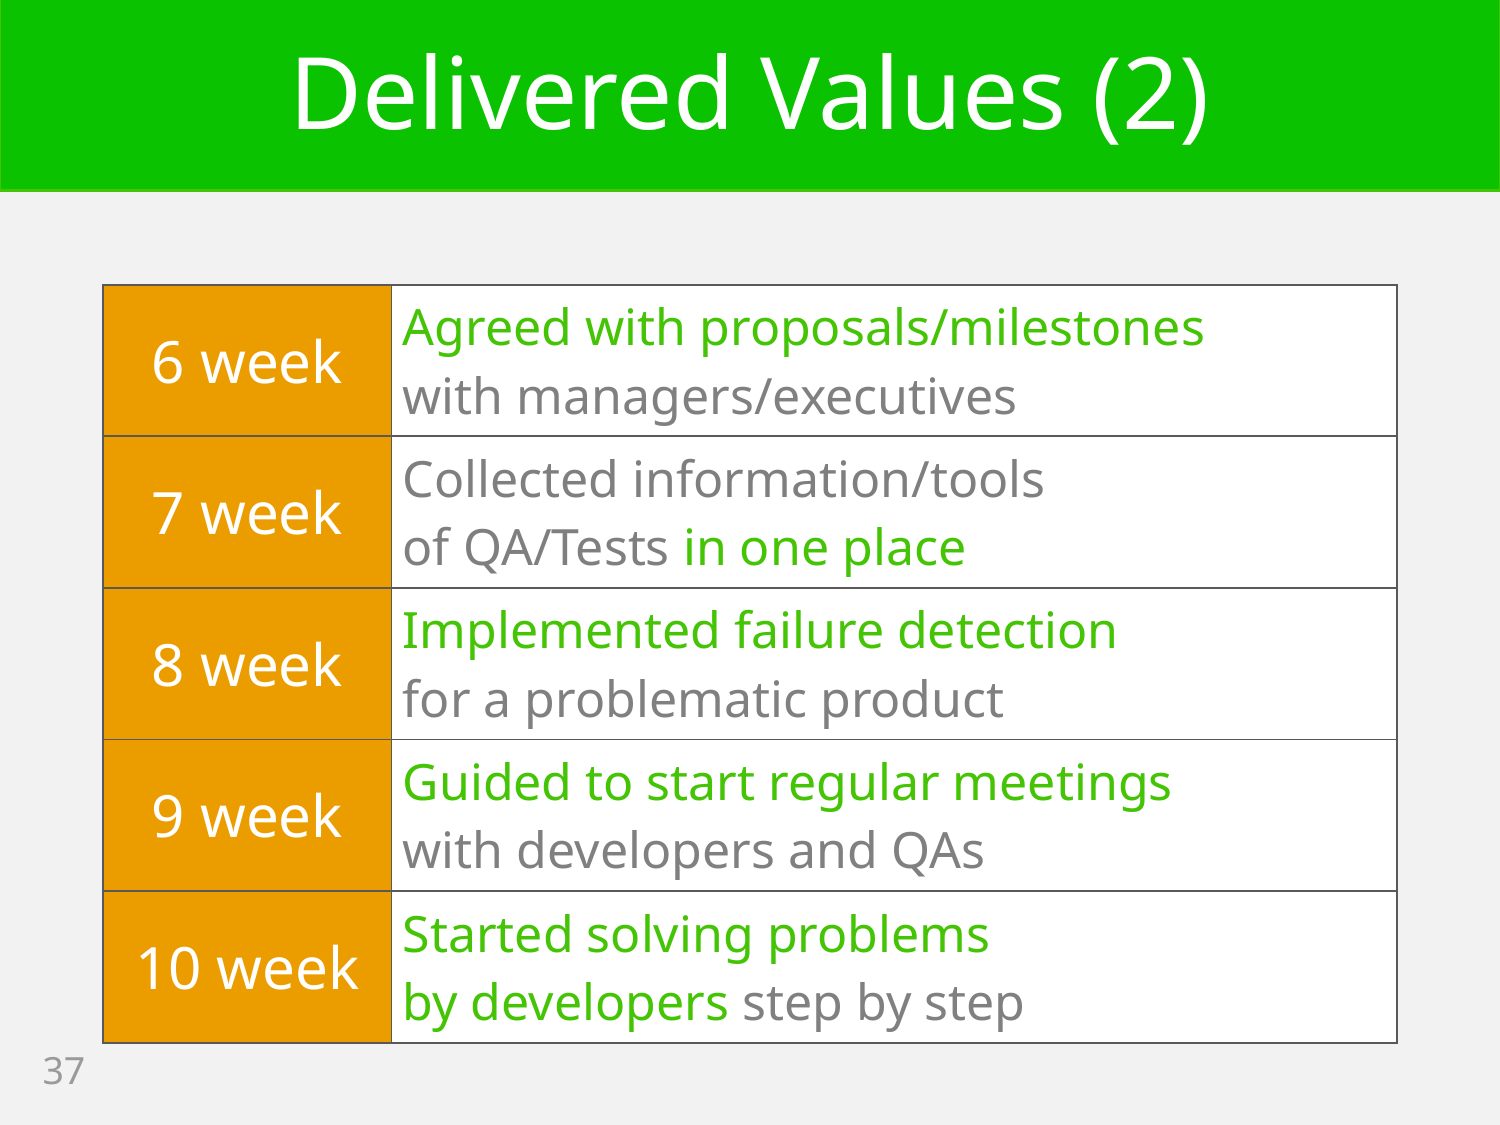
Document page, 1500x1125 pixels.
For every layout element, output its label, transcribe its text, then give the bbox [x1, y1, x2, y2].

table_header 6 week [104, 286, 391, 435]
table_cell Started solving problems by developers step by step [392, 892, 1396, 1042]
table_cell 10 week [104, 892, 391, 1042]
table_cell 7 week [104, 437, 391, 587]
table_cell Guided to start regular meetings with developers and QAs [392, 740, 1396, 890]
slide_number 37 [27, 1042, 146, 1102]
table_cell 9 week [104, 740, 391, 890]
table_cell Collected information/tools of QA/Tests in one place [392, 437, 1396, 587]
table_cell 8 week [104, 589, 391, 739]
title Delivered Values (2) [0, 53, 1500, 140]
table_cell Implemented failure detection for a problematic product [392, 589, 1396, 739]
table_header Agreed with proposals/milestones with managers/executives [392, 286, 1396, 435]
